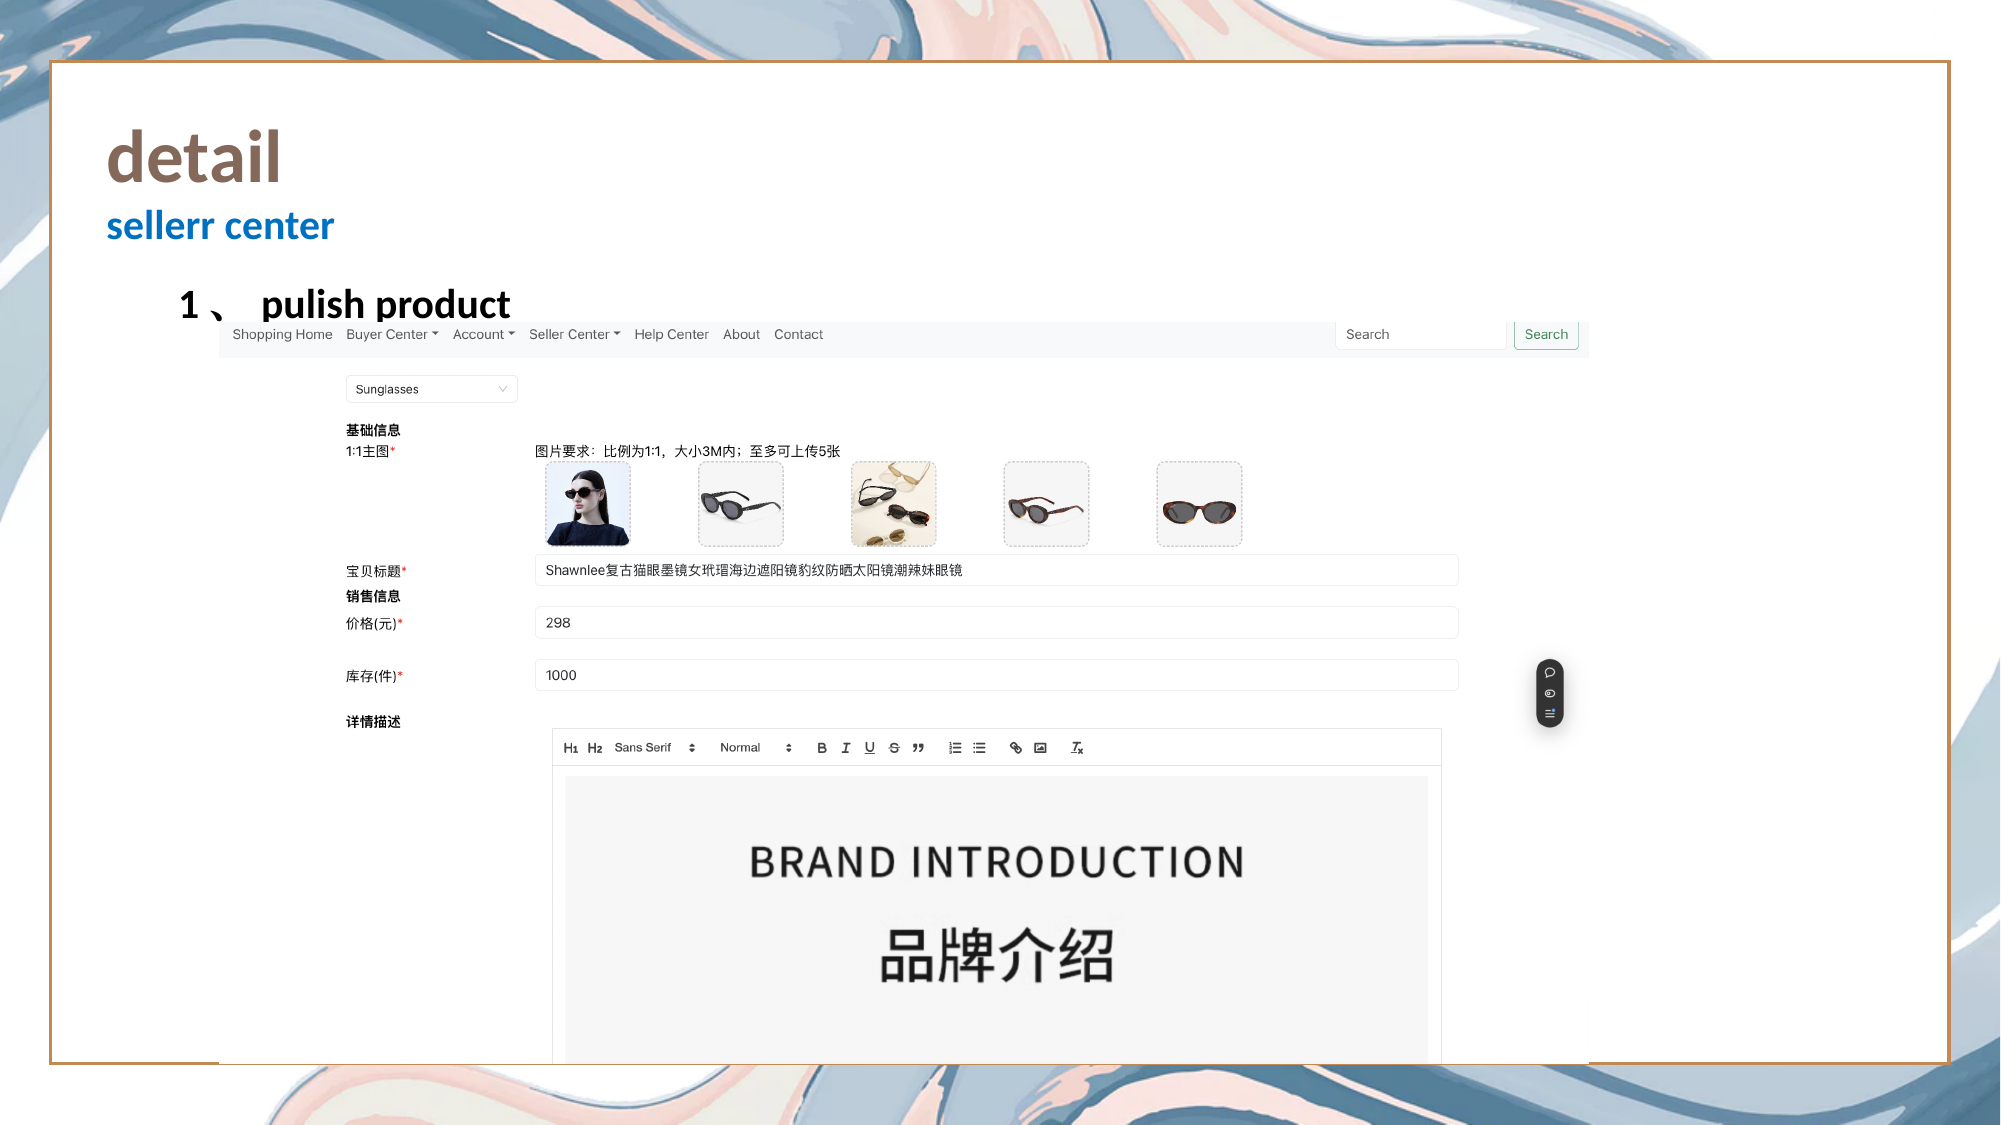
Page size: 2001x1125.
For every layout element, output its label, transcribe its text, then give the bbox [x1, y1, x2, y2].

text_box detail sellerr center [91, 100, 633, 305]
picture [0, 0, 2001, 1125]
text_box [163, 254, 1786, 890]
text_box [50, 61, 1950, 1064]
